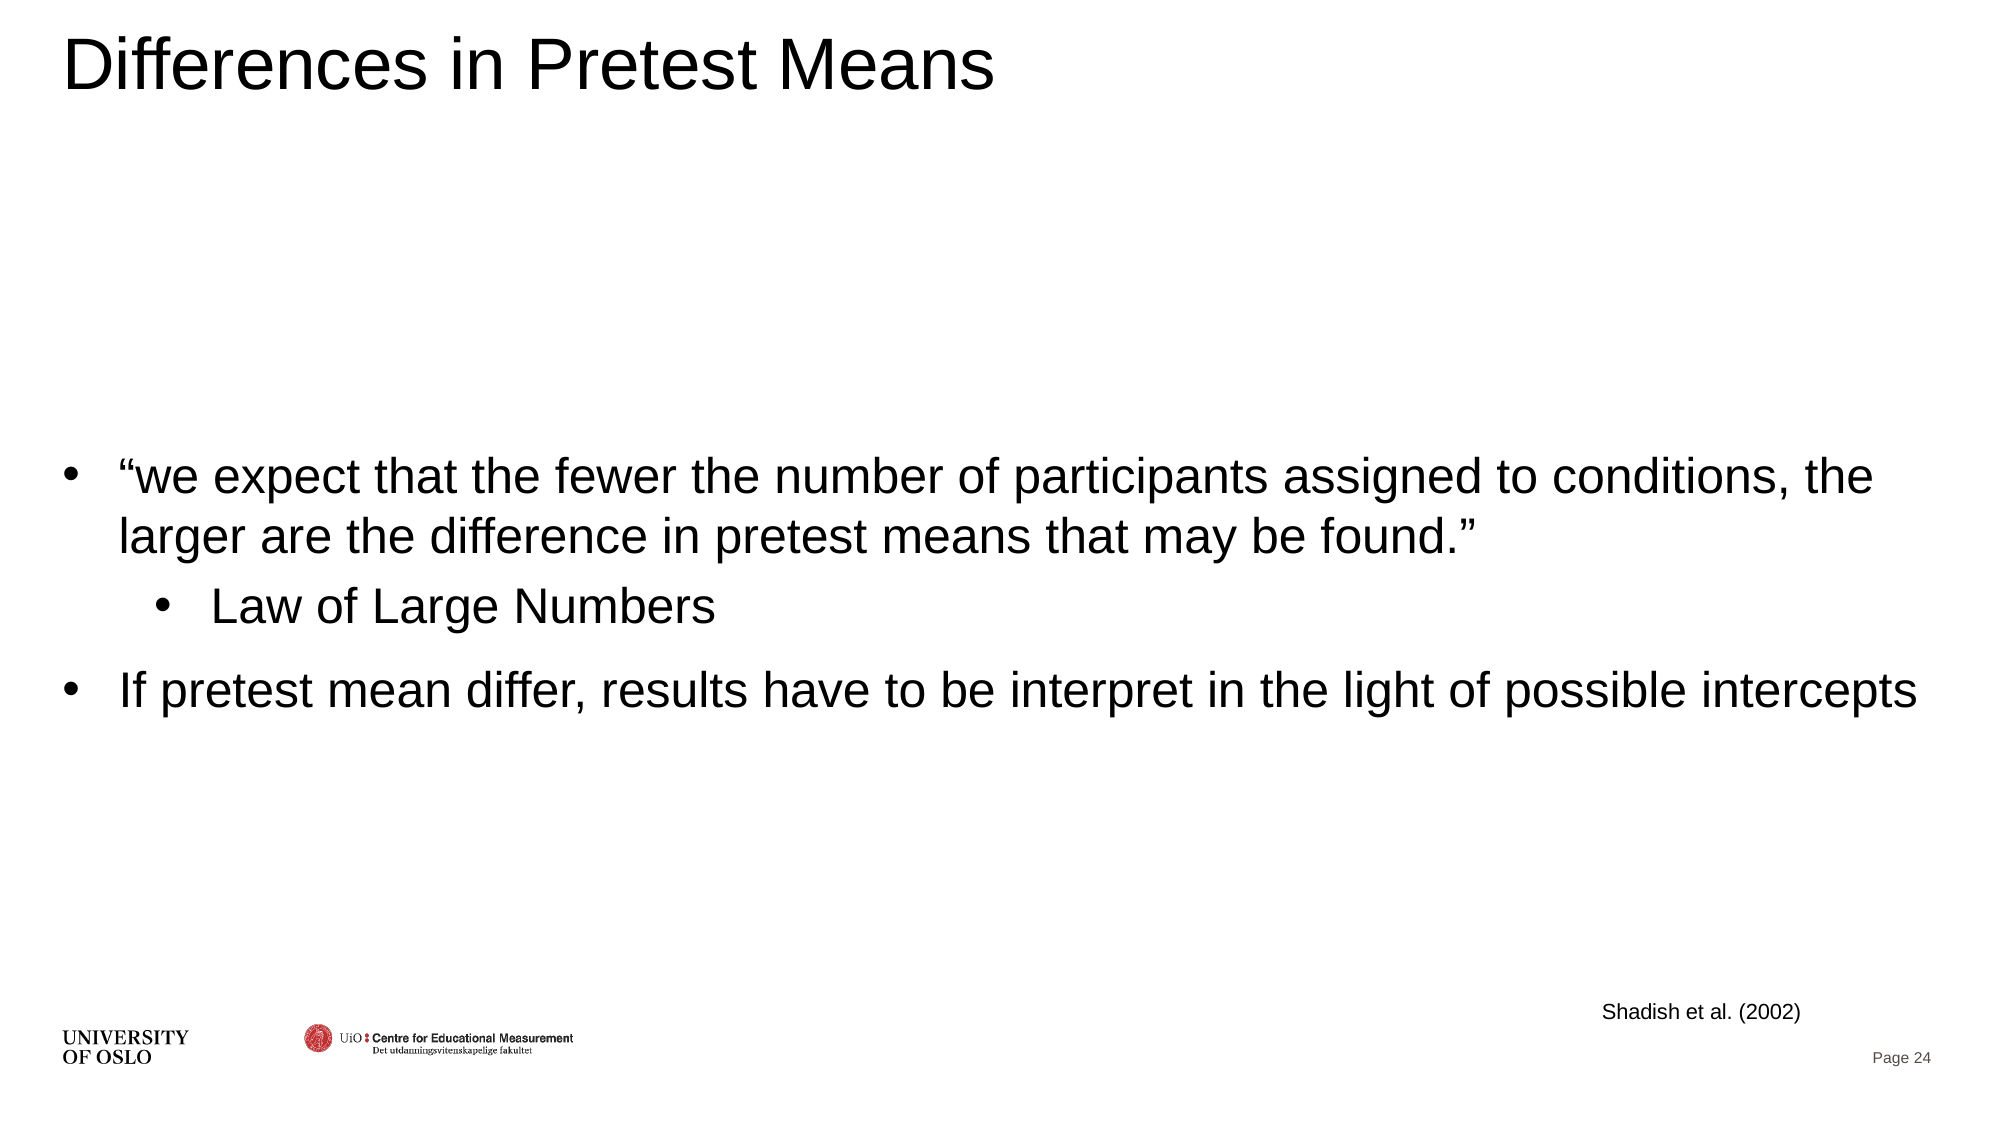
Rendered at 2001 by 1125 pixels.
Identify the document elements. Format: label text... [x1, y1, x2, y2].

text_box Shadish et al. (2002) [1601, 981, 1849, 1025]
footer [301, 1024, 548, 1067]
slide_number Page 24 [1848, 1027, 1947, 1088]
picture [301, 1021, 597, 1067]
list “we expect that the fewer the number of participants assigned to conditions, the larger are the difference in pretest means that may be found.” Law of Large Numbers If pretest mean differ, results have to be interpret in the light of possible intercepts [62, 193, 1938, 968]
title Differences in Pretest Means [62, 26, 1938, 151]
picture [62, 1030, 189, 1064]
